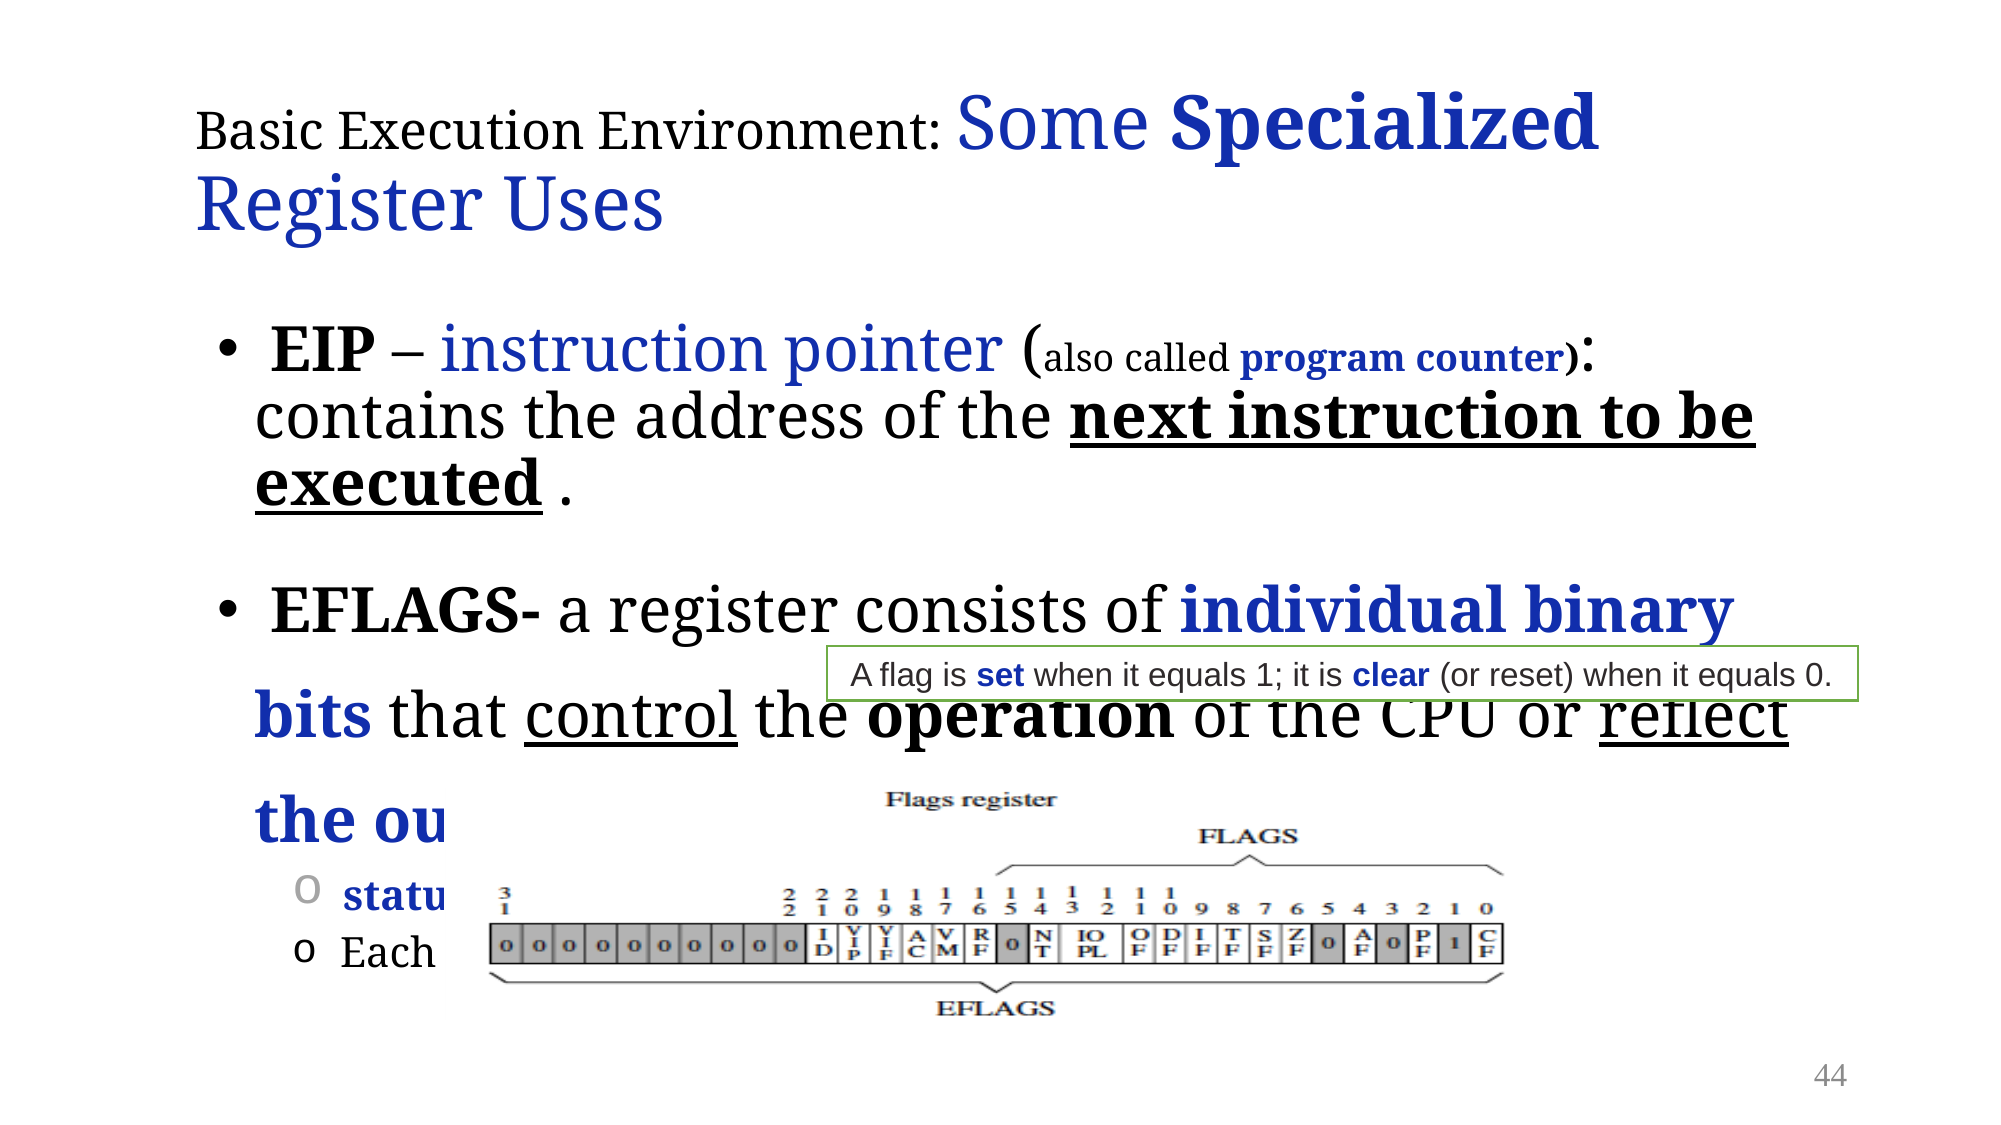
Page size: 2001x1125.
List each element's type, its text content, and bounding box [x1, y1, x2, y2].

text_box A flag is set when it equals 1; it is clear (or reset) when it equals 0. [826, 645, 1859, 702]
slide_number 44 [1412, 1042, 1863, 1103]
picture [444, 788, 1578, 1020]
title Basic Execution Environment: Some Specialized Register Uses [180, 47, 1830, 285]
list EIP – instruction pointer (also called program counter): contains the address of the next instruction to be executed . EFLAGS- a register consists of individual binary bits that control the operation of the CPU or reflect the outcome of some CPU operation. status and control flags Each flag is a single binary bit [202, 309, 1815, 995]
